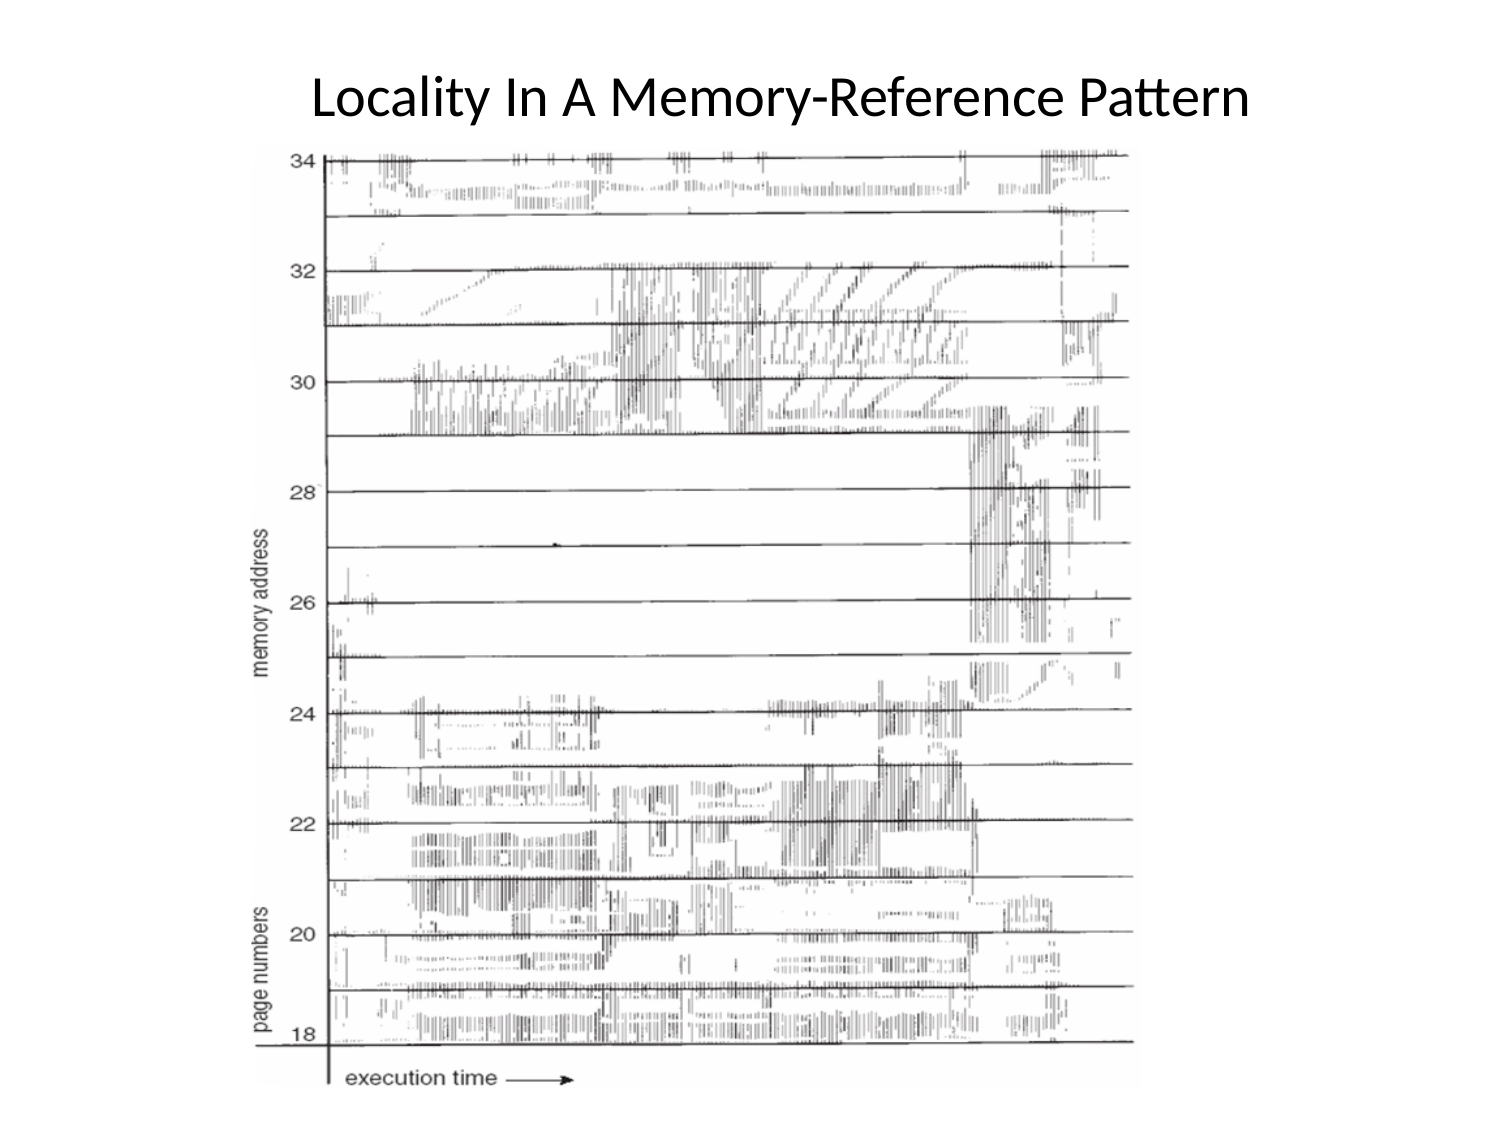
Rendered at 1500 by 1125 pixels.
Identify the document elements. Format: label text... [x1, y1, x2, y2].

picture [249, 142, 1139, 1089]
title Locality In A Memory-Reference Pattern [137, 45, 1425, 141]
